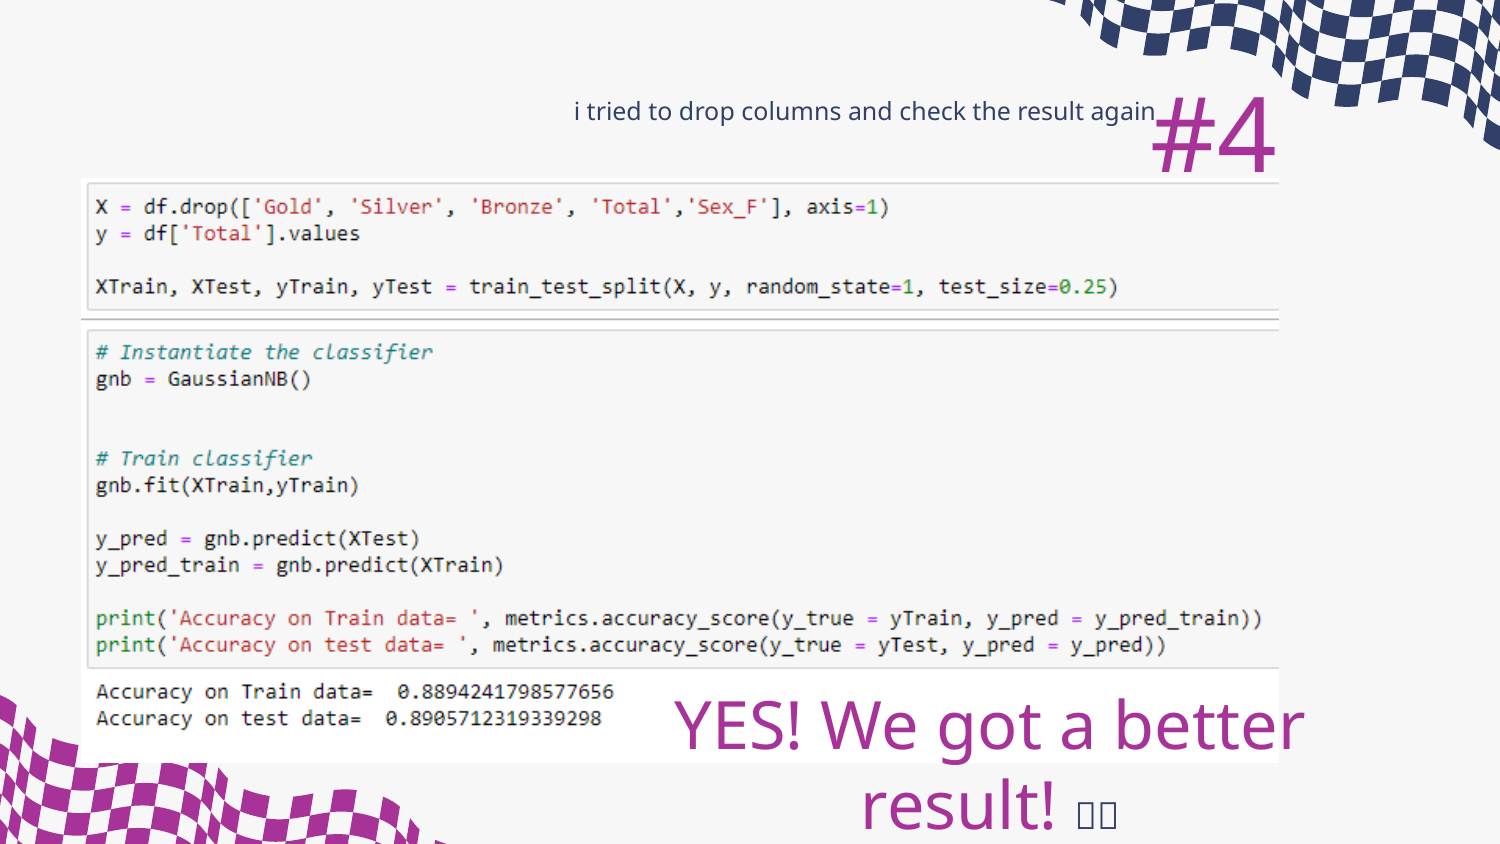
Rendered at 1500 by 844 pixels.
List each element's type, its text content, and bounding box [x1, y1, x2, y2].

title #4 [1214, 63, 1394, 199]
text_box YES! We got a better result! 👏🏽 [639, 695, 1342, 831]
text_box i tried to drop columns and check the result again [516, 42, 1214, 177]
picture [81, 178, 1279, 764]
